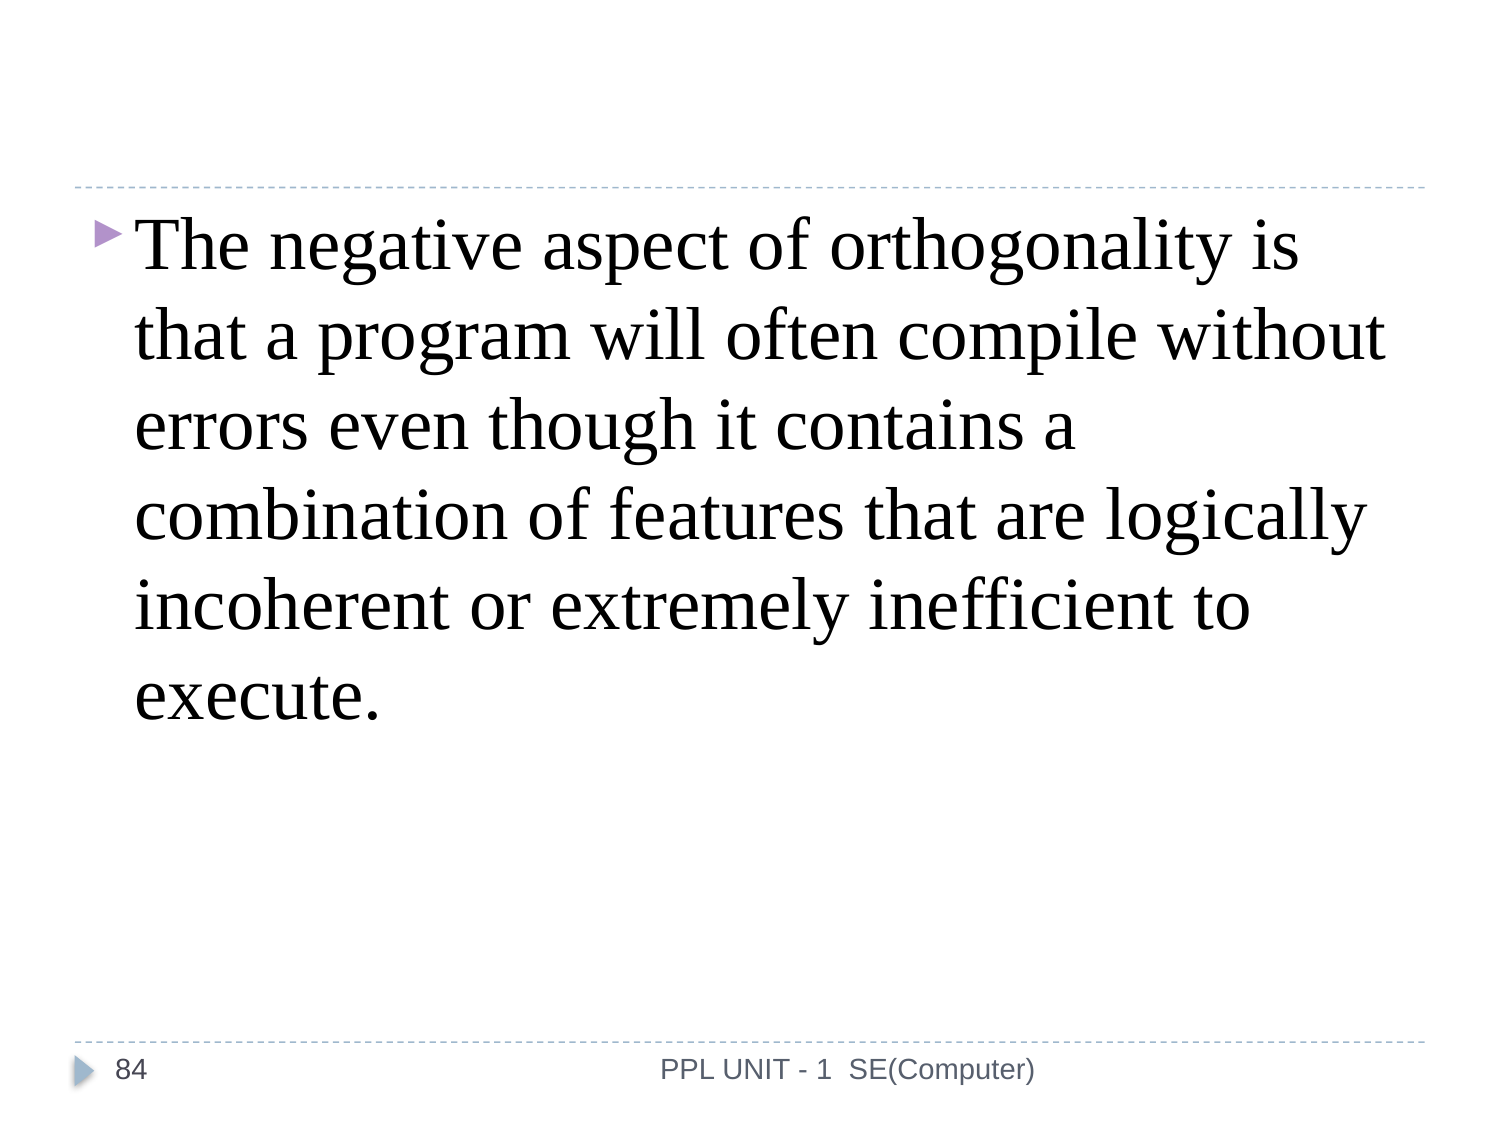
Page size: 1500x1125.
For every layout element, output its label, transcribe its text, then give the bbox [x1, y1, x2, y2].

slide_number 84 [100, 1042, 426, 1103]
list The negative aspect of orthogonality is that a program will often compile without errors even though it contains a combination of features that are logically incoherent or extremely inefficient to execute. [75, 187, 1425, 1038]
footer PPL UNIT - 1 SE(Computer) [475, 1042, 1051, 1103]
